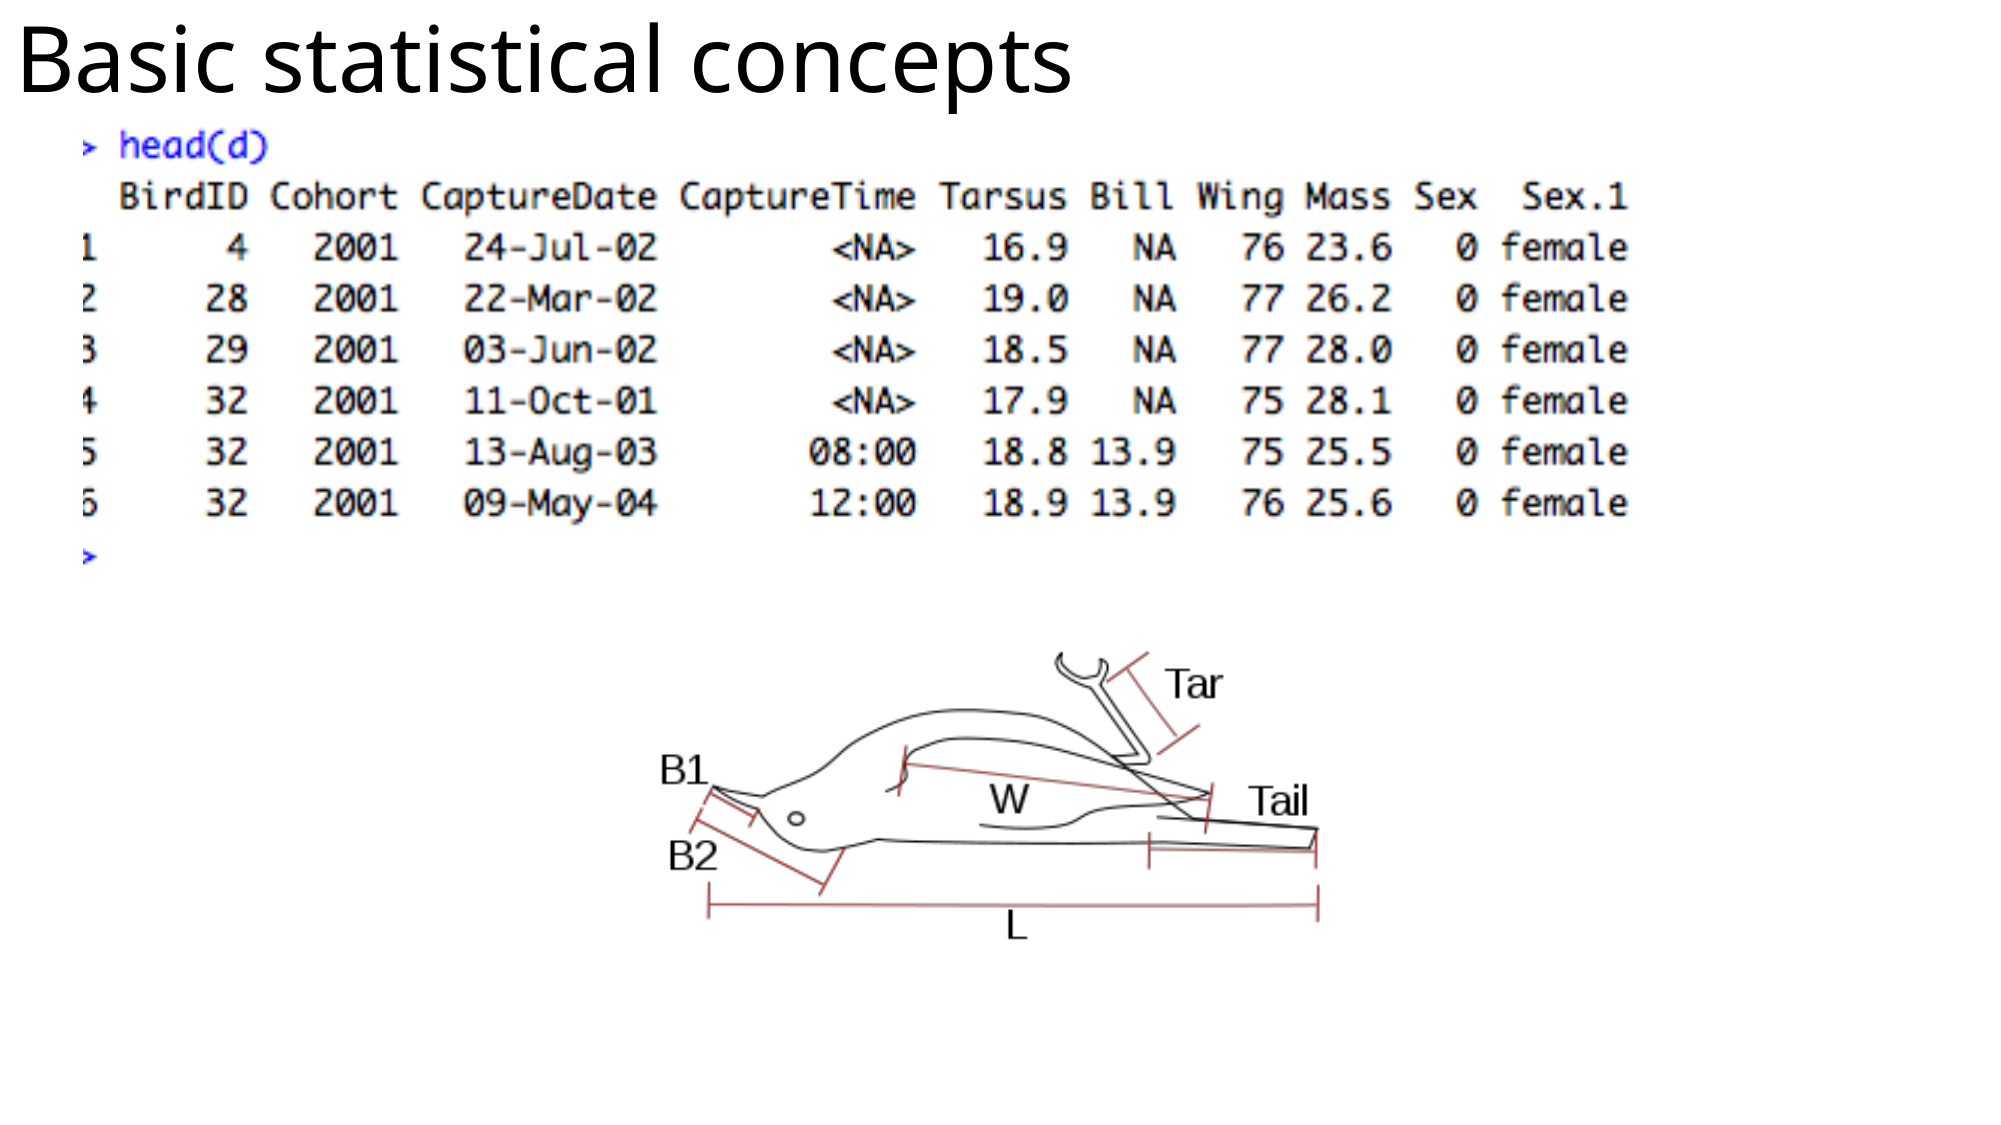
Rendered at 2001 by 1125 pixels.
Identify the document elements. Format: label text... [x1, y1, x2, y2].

title Basic statistical concepts [0, 0, 1725, 172]
picture [83, 123, 1725, 574]
picture [645, 638, 1349, 952]
